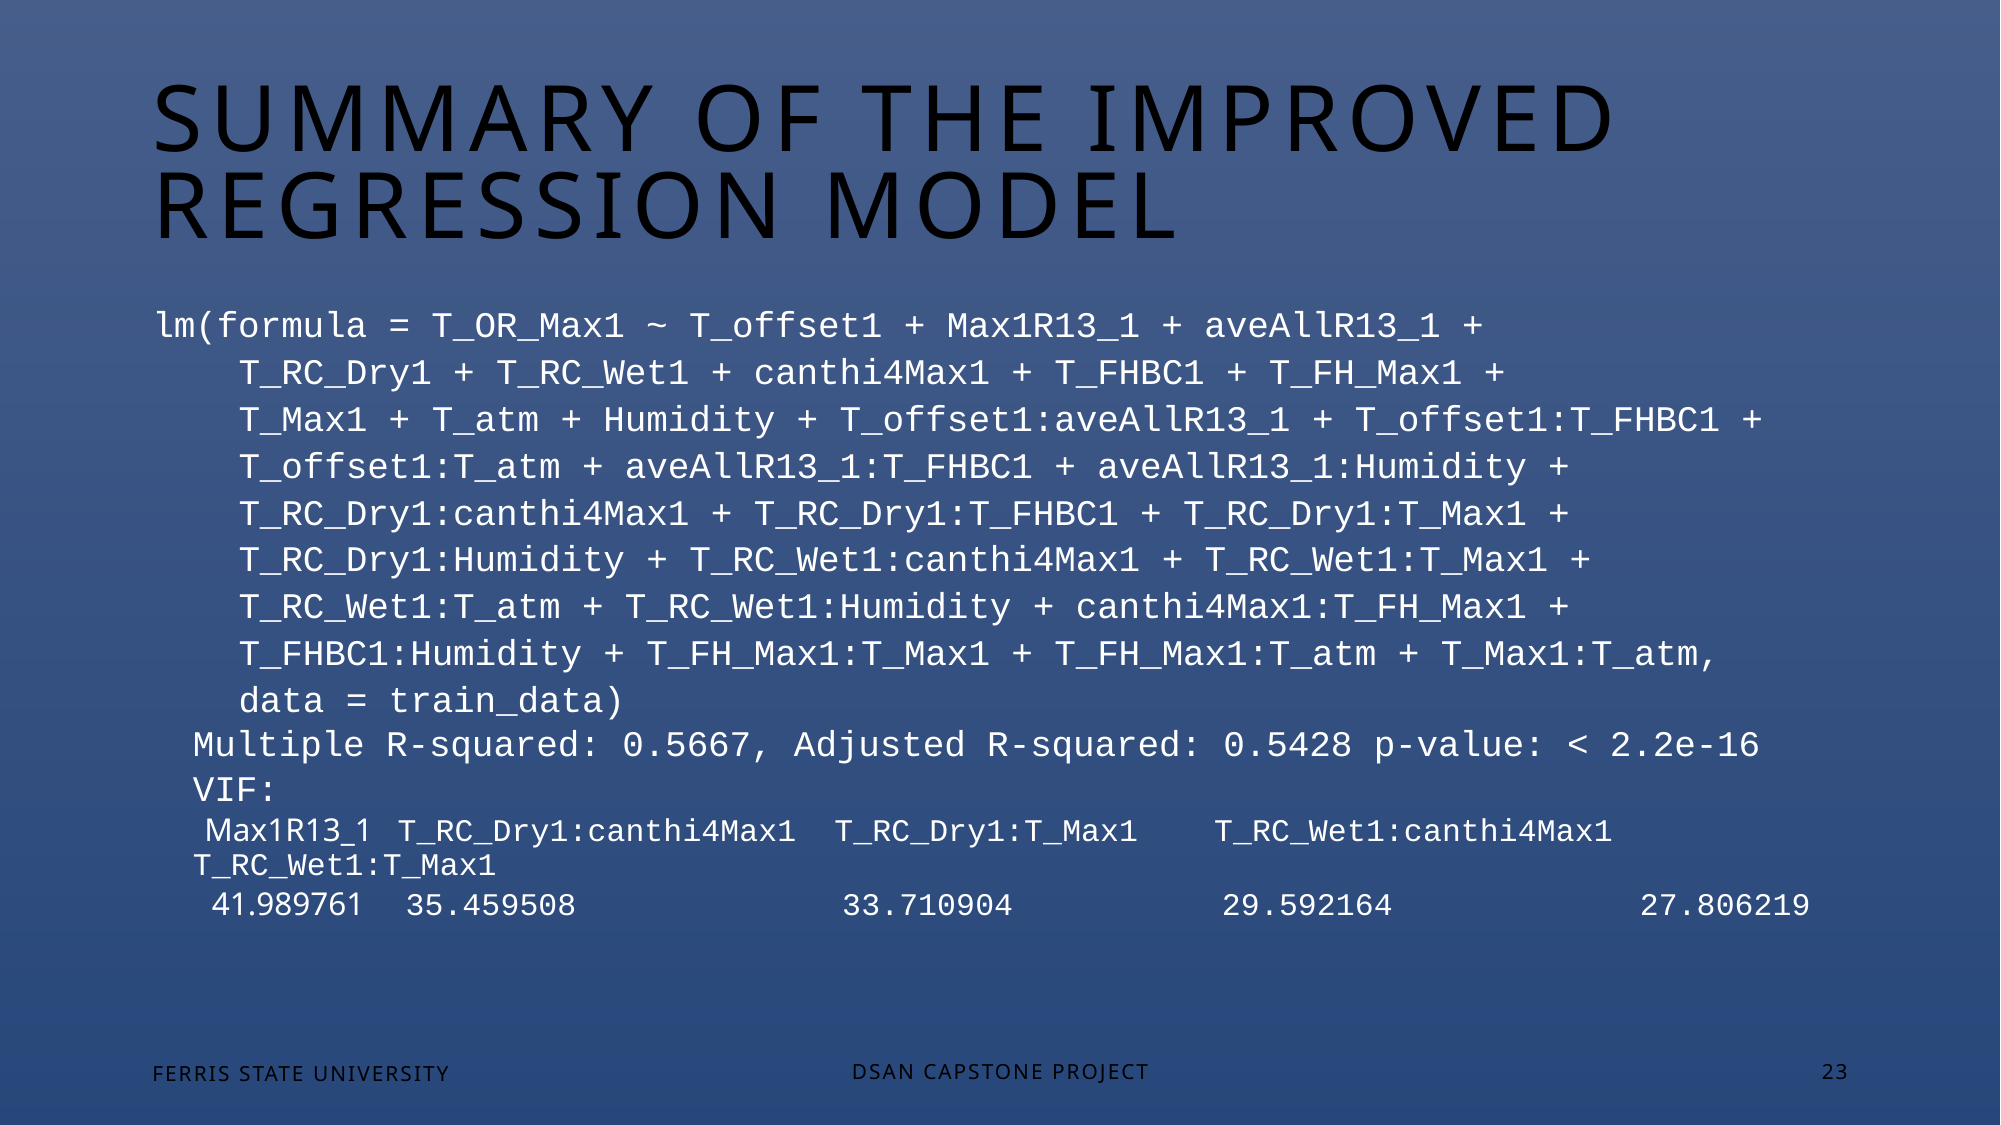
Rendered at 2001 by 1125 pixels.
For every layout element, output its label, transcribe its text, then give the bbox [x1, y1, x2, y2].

slide_number 23 [1412, 1042, 1863, 1103]
list lm(formula = T_OR_Max1 ~ T_offset1 + Max1R13_1 + aveAllR13_1 + T_RC_Dry1 + T_RC_Wet1 + canthi4Max1 + T_FHBC1 + T_FH_Max1 + T_Max1 + T_atm + Humidity + T_offset1:aveAllR13_1 + T_offset1:T_FHBC1 + T_offset1:T_atm + aveAllR13_1:T_FHBC1 + aveAllR13_1:Humidity + T_RC_Dry1:canthi4Max1 + T_RC_Dry1:T_FHBC1 + T_RC_Dry1:T_Max1 + T_RC_Dry1:Humidity + T_RC_Wet1:canthi4Max1 + T_RC_Wet1:T_Max1 + T_RC_Wet1:T_atm + T_RC_Wet1:Humidity + canthi4Max1:T_FH_Max1 + T_FHBC1:Humidity + T_FH_Max1:T_Max1 + T_FH_Max1:T_atm + T_Max1:T_atm, data = train_data) Multiple R-squared: 0.5667, Adjusted R-squared: 0.5428 p-value: < 2.2e-16 VIF: Max1R13_1 T_RC_Dry1:canthi4Max1 T_RC_Dry1:T_Max1 T_RC_Wet1:canthi4Max1 T_RC_Wet1:T_Max1 41.989761 35.459508 33.710904 29.592164 27.806219 [137, 299, 1863, 1014]
slide_number FERRIS STATE UNIVERSITY [137, 1042, 588, 1103]
title Summary of the Improved Regression Model [137, 59, 1863, 278]
footer DSAN Capstone Project [662, 1042, 1338, 1103]
